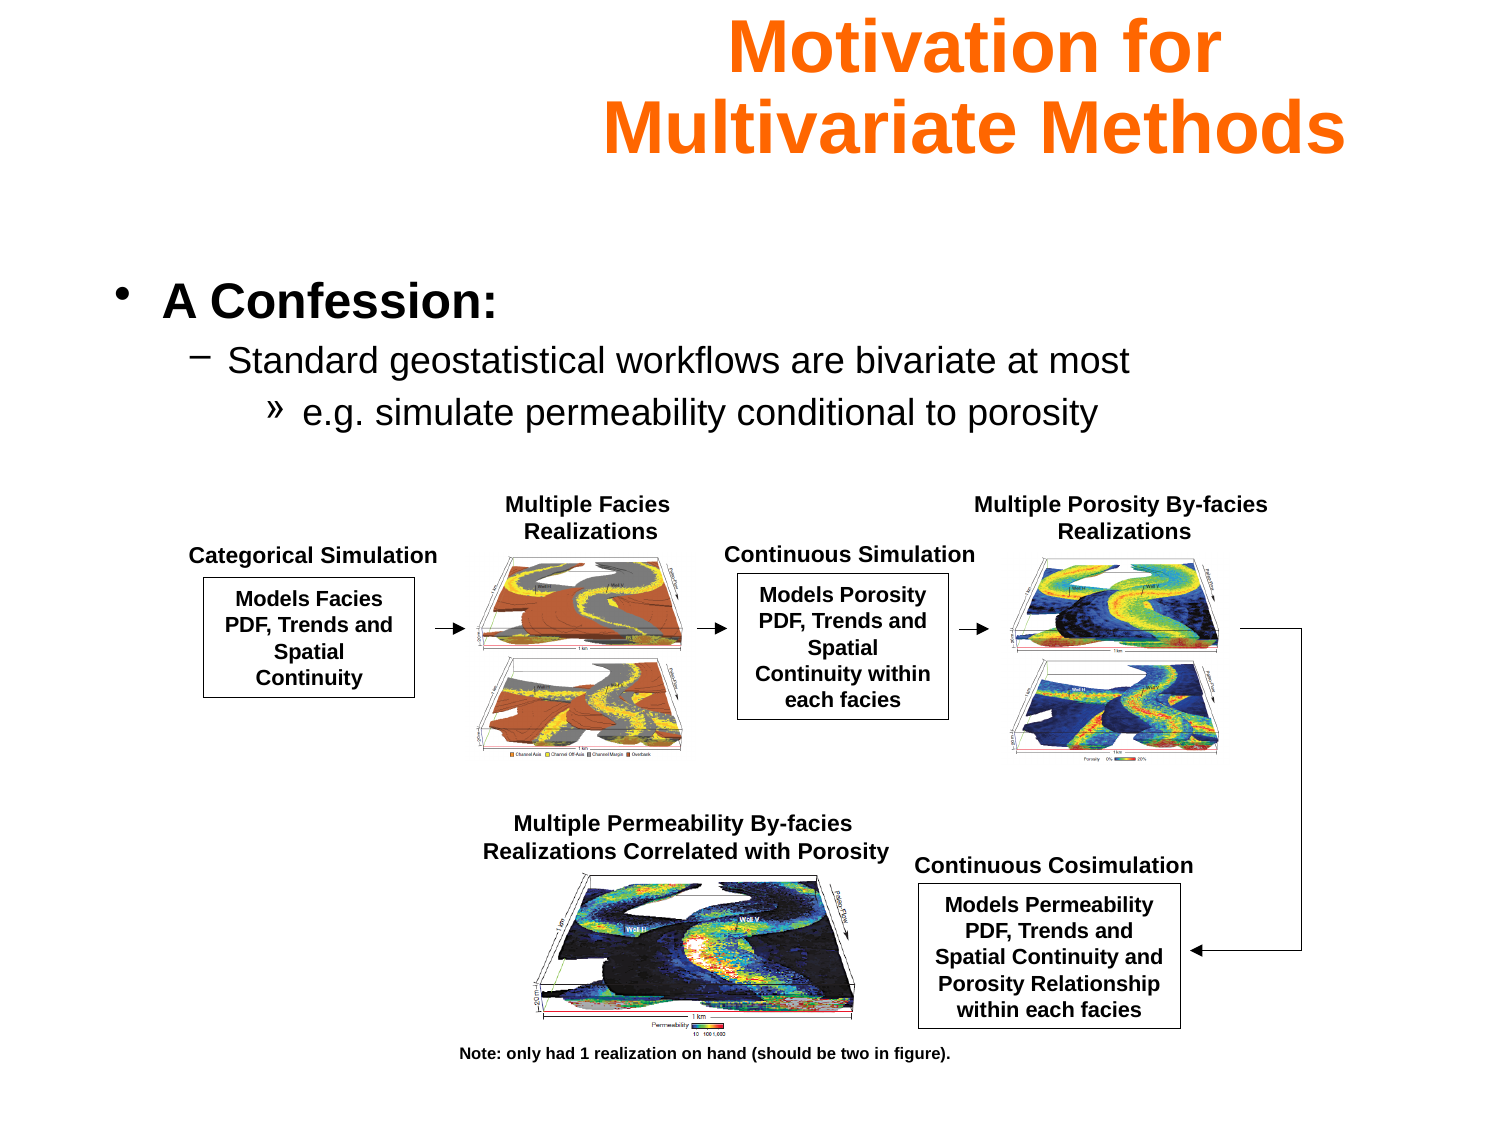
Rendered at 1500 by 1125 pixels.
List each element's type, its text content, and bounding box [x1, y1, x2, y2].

list A Confession: Standard geostatistical workflows are bivariate at most e.g. simulate permeability conditional to porosity [99, 268, 1375, 471]
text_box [173, 481, 1302, 1072]
title Motivation for Multivariate Methods [537, 0, 1413, 188]
